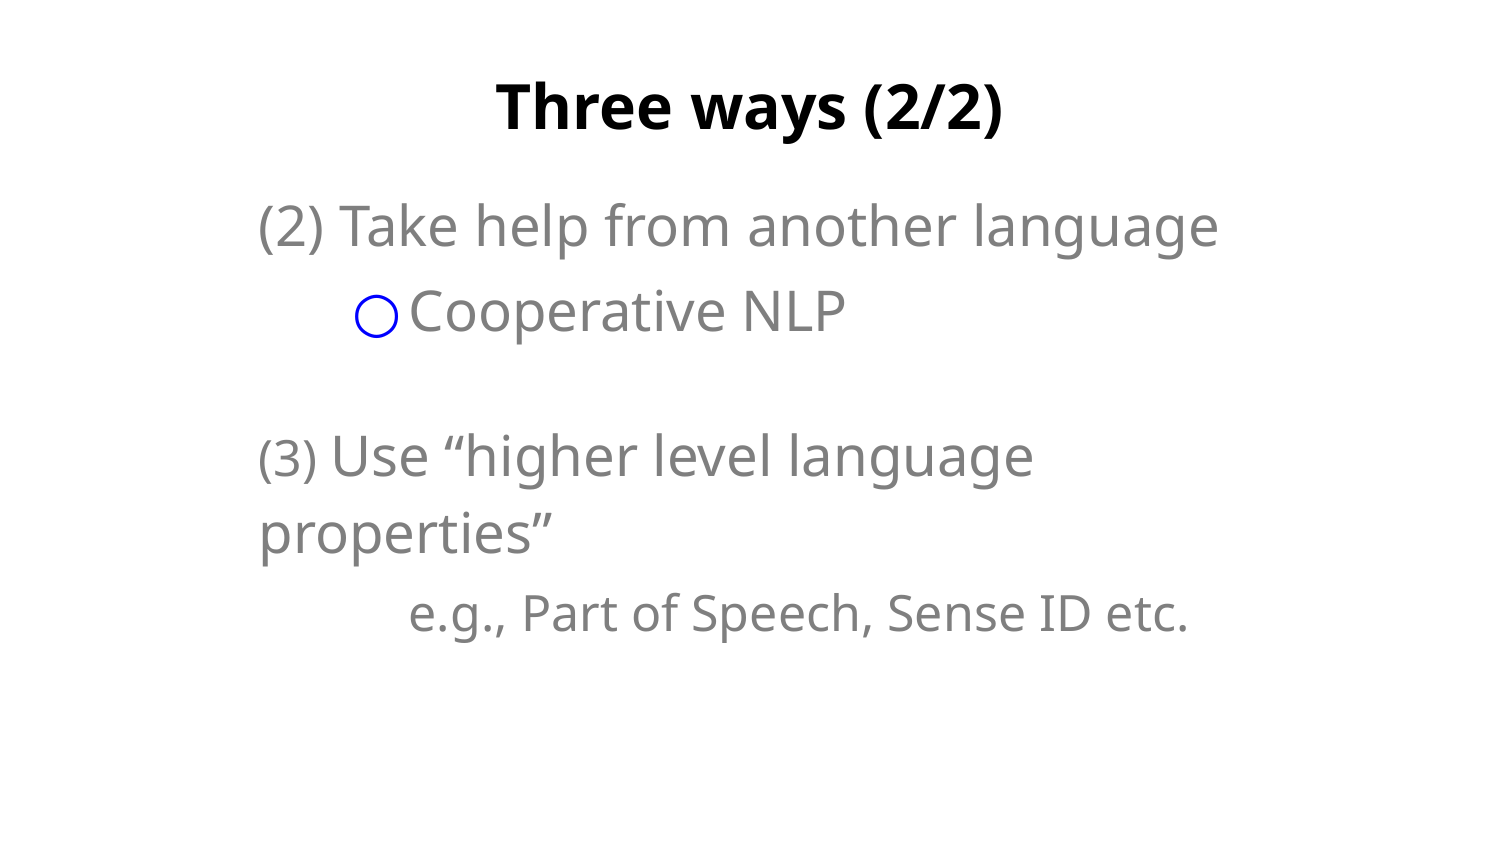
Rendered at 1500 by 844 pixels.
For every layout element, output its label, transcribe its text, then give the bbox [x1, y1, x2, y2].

list (2) Take help from another language Cooperative NLP (3) Use “higher level language properties” e.g., Part of Speech, Sense ID etc. [243, 172, 1257, 730]
title Three ways (2/2) [75, 33, 1425, 175]
